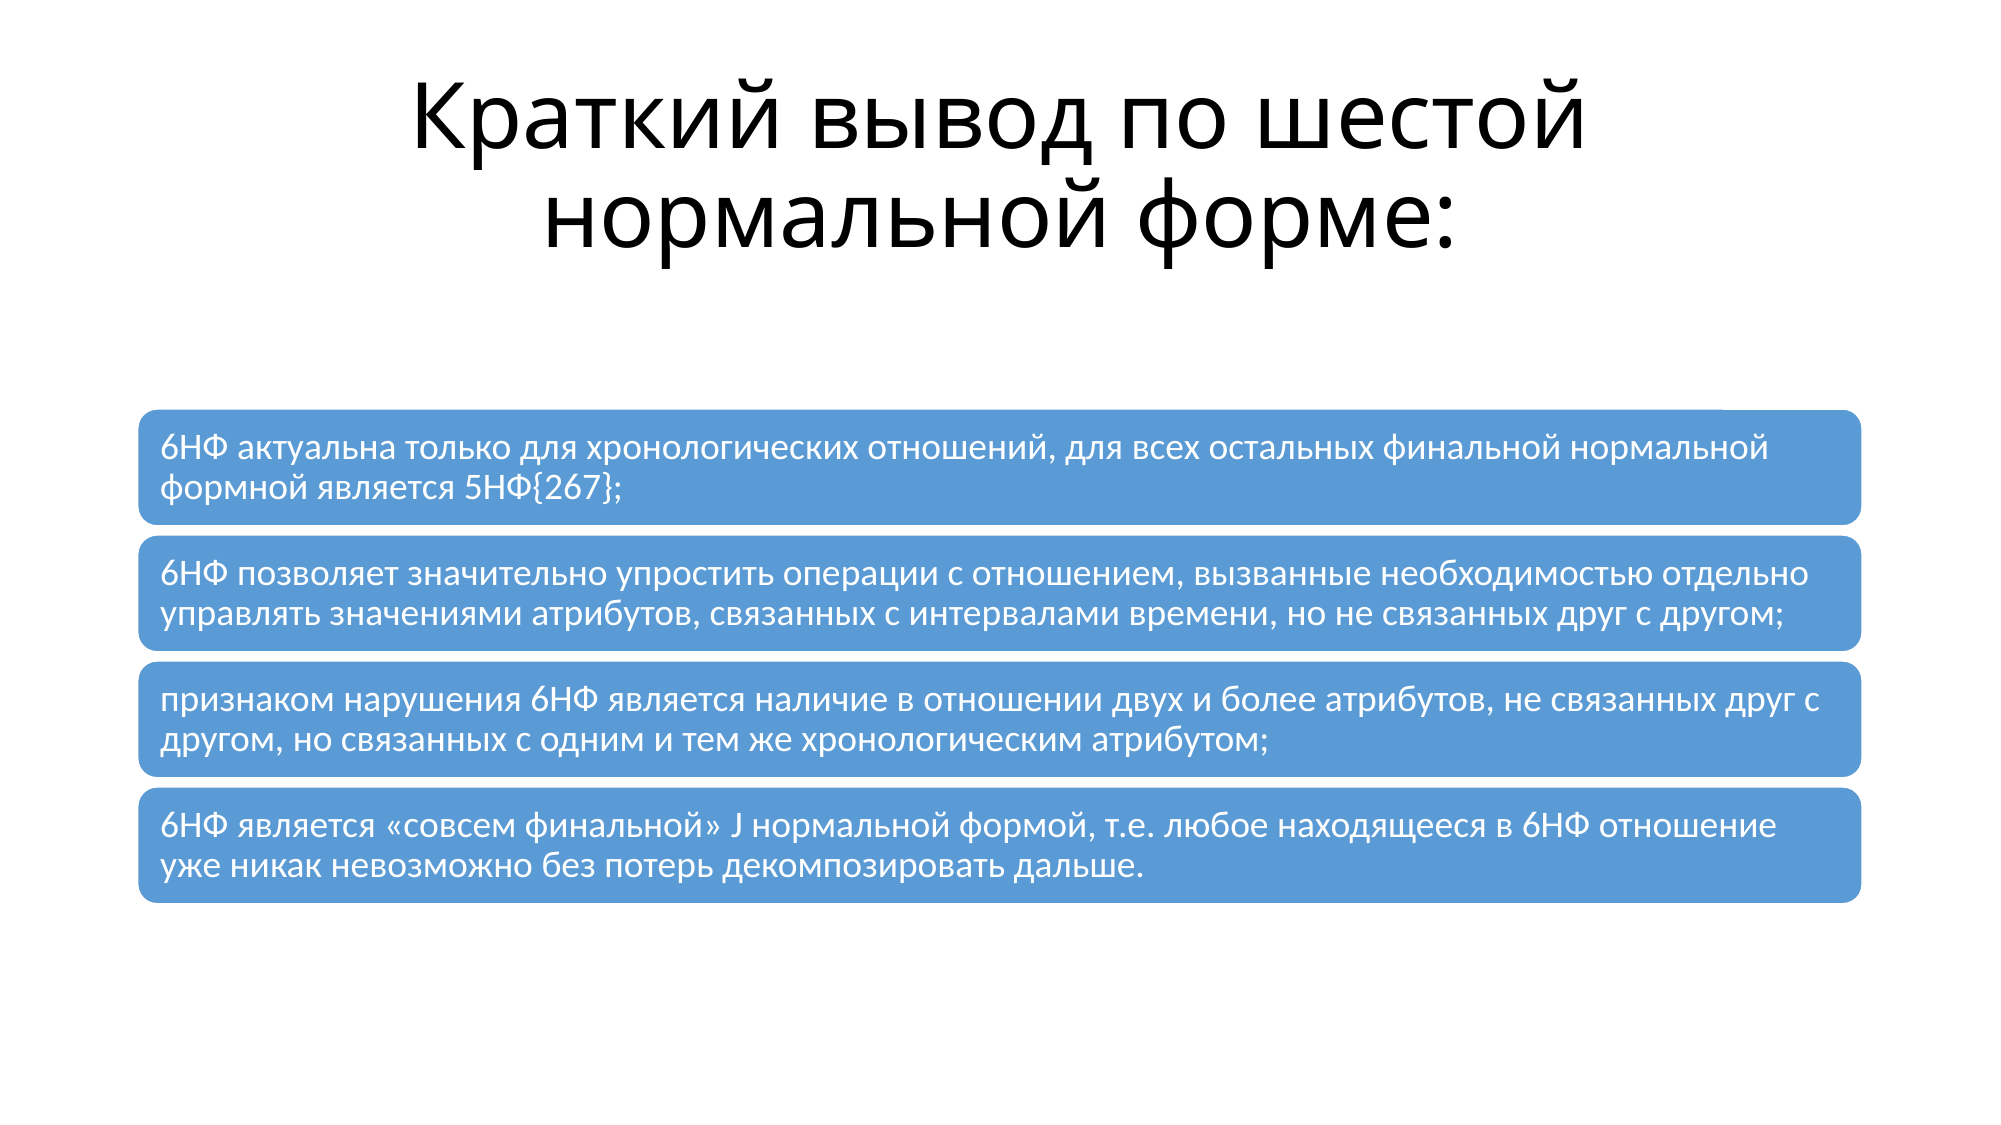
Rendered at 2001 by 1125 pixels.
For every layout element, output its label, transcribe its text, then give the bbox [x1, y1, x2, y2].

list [137, 299, 1863, 1014]
title Краткий вывод по шестой нормальной форме: [137, 59, 1863, 278]
